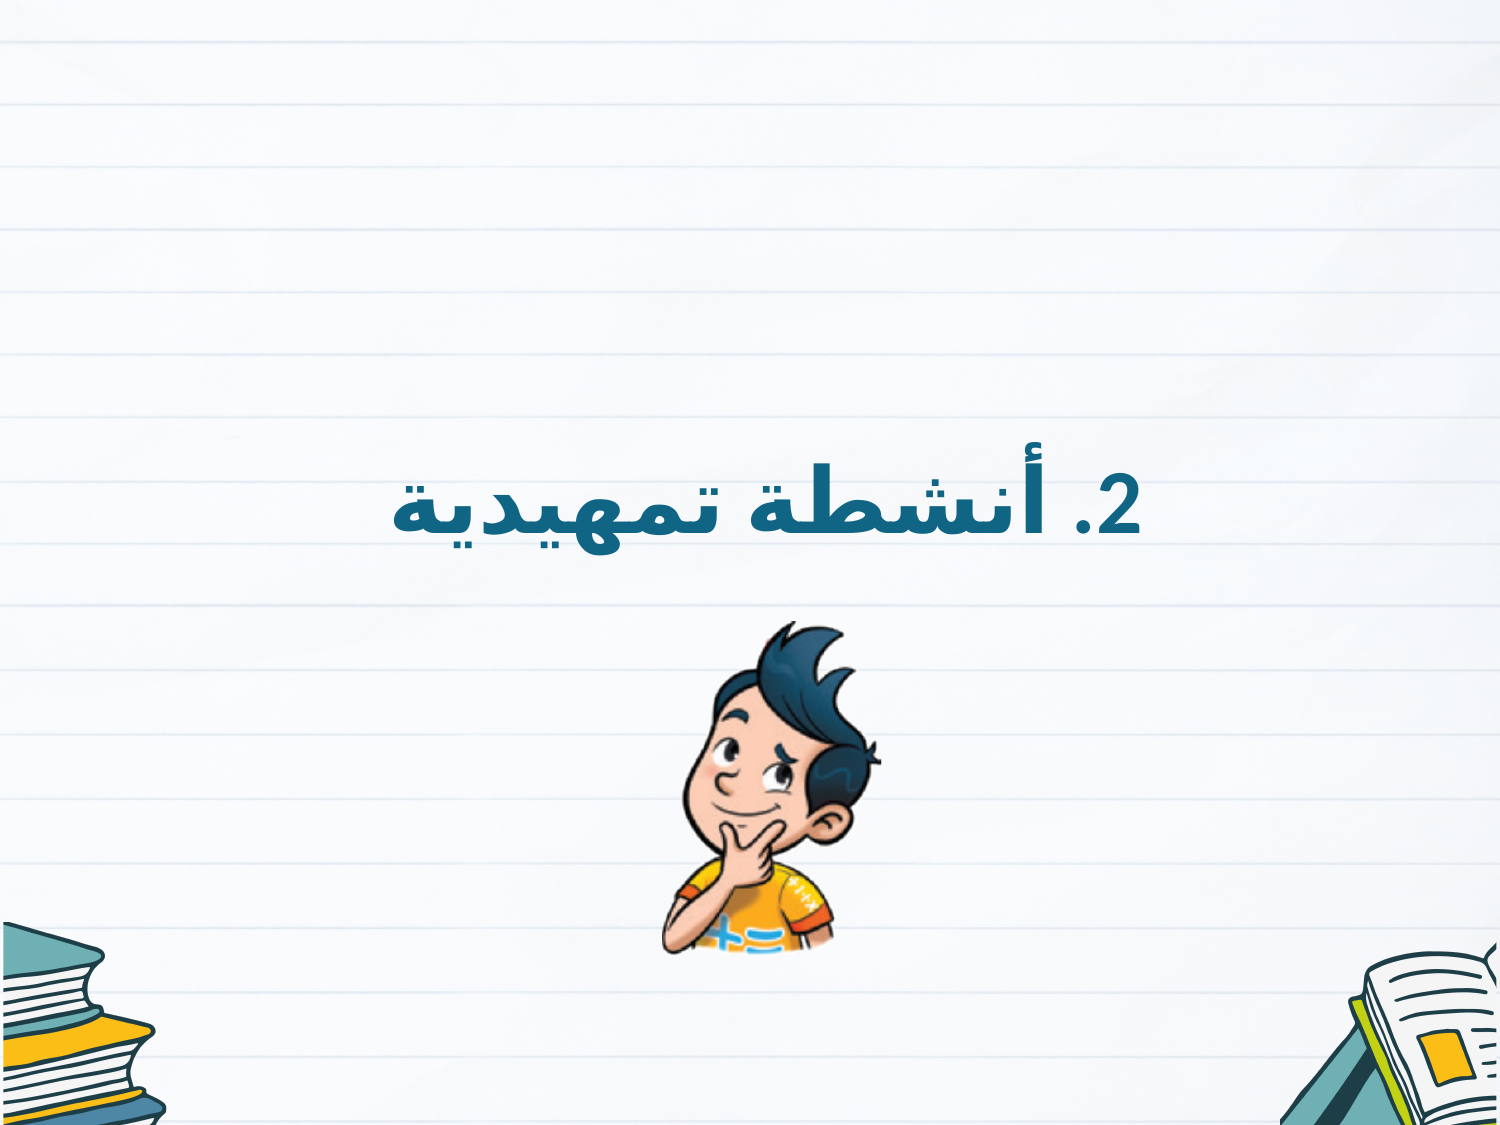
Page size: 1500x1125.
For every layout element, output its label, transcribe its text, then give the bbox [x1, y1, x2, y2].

text_box 2. أنشطة تمهيدية [226, 437, 1284, 552]
text_box [0, 0, 1500, 1125]
text_box [3, 922, 167, 1125]
picture [643, 609, 886, 969]
text_box [1280, 896, 1497, 1125]
